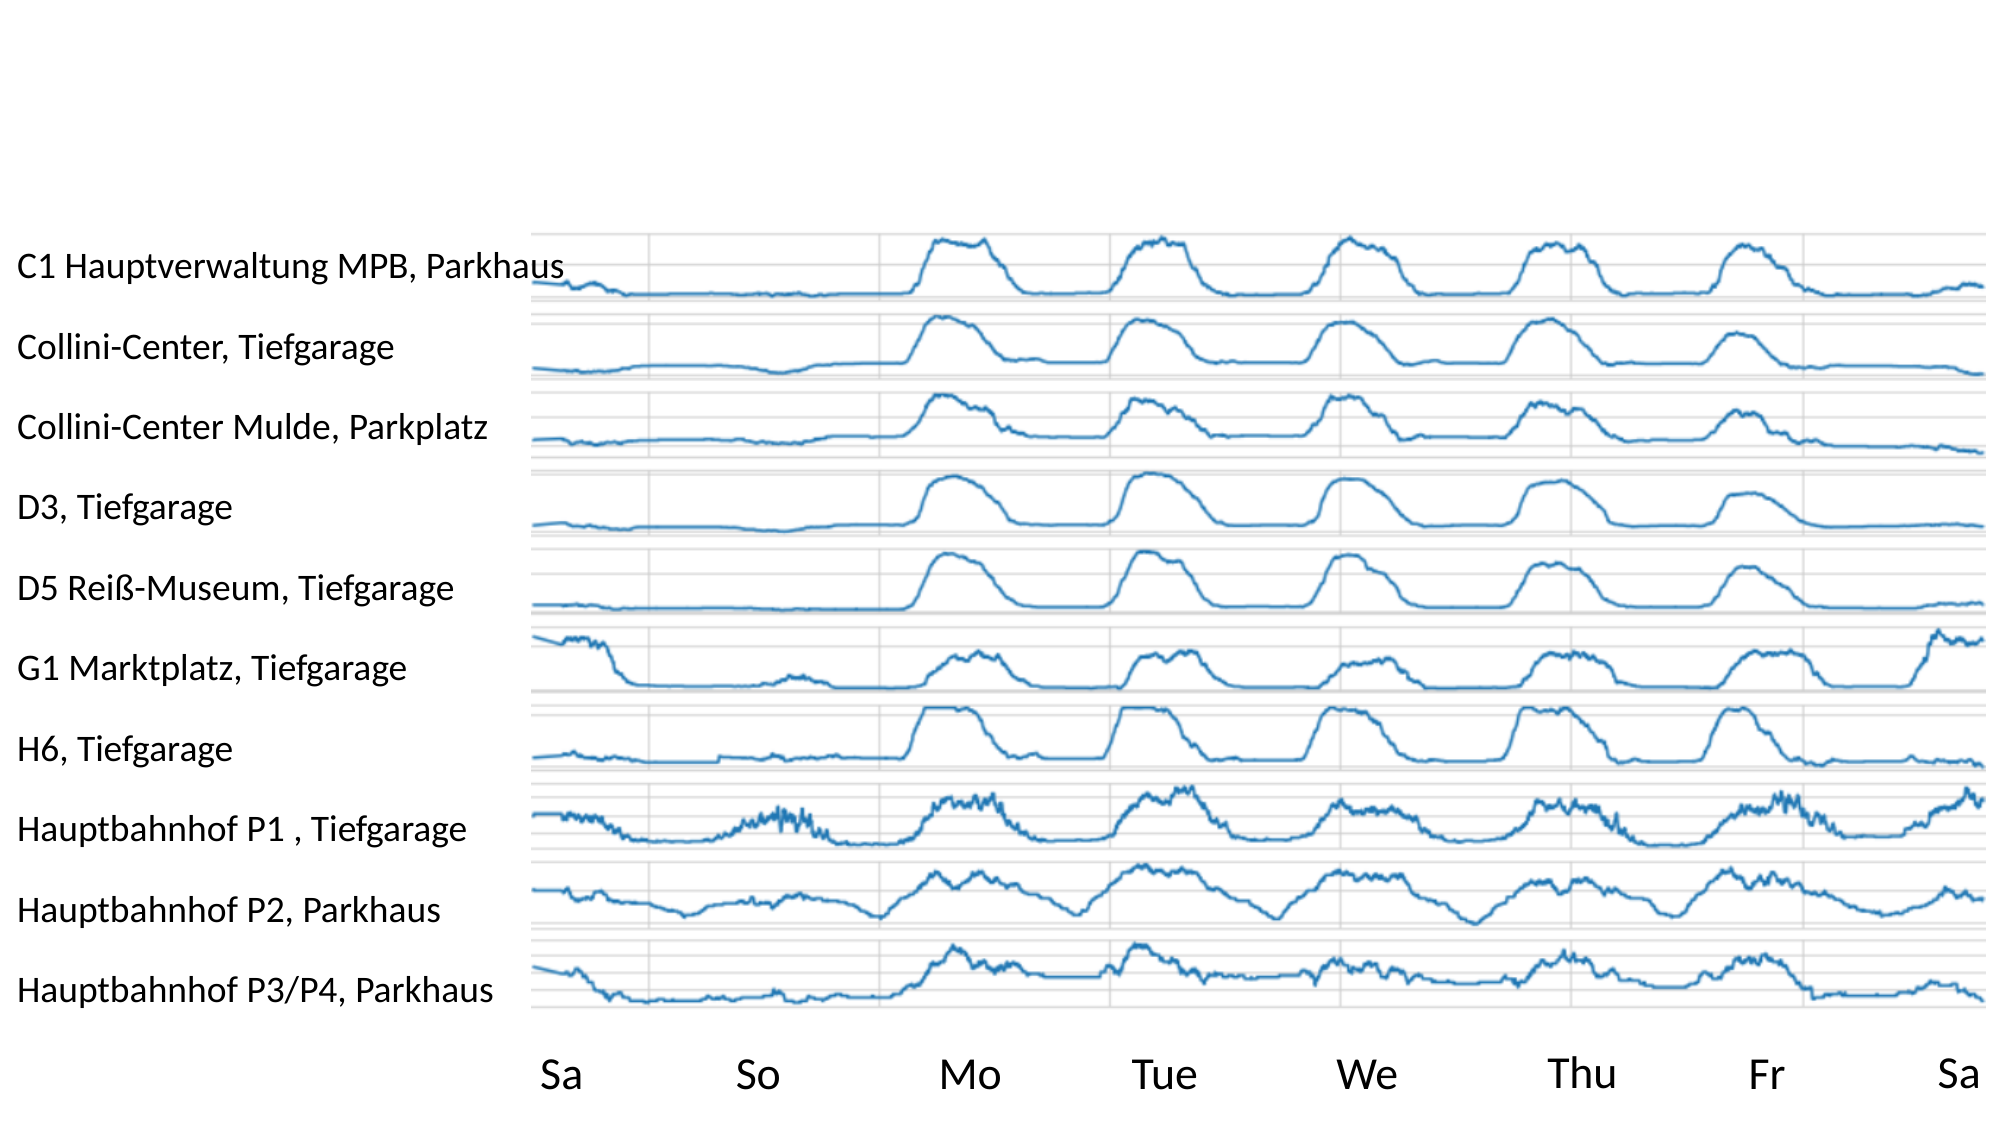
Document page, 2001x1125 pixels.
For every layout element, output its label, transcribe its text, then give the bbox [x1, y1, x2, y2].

text_box C1 Hauptverwaltung MPB, Parkhaus Collini-Center, Tiefgarage Collini-Center Mulde, Parkplatz D3, Tiefgarage D5 Reiß-Museum, Tiefgarage G1 Marktplatz, Tiefgarage H6, Tiefgarage Hauptbahnhof P1 , Tiefgarage Hauptbahnhof P2, Parkhaus Hauptbahnhof P3/P4, Parkhaus [2, 233, 904, 1018]
text_box We [1321, 1036, 1423, 1107]
text_box Tue [1116, 1036, 1219, 1107]
text_box Mo [923, 1036, 1026, 1107]
text_box Fr [1733, 1036, 1835, 1107]
text_box So [721, 1036, 801, 1107]
text_box Sa [1922, 1035, 2000, 1105]
text_box Thu [1532, 1035, 1634, 1105]
text_box Sa [525, 1036, 606, 1107]
picture [531, 226, 1986, 1017]
